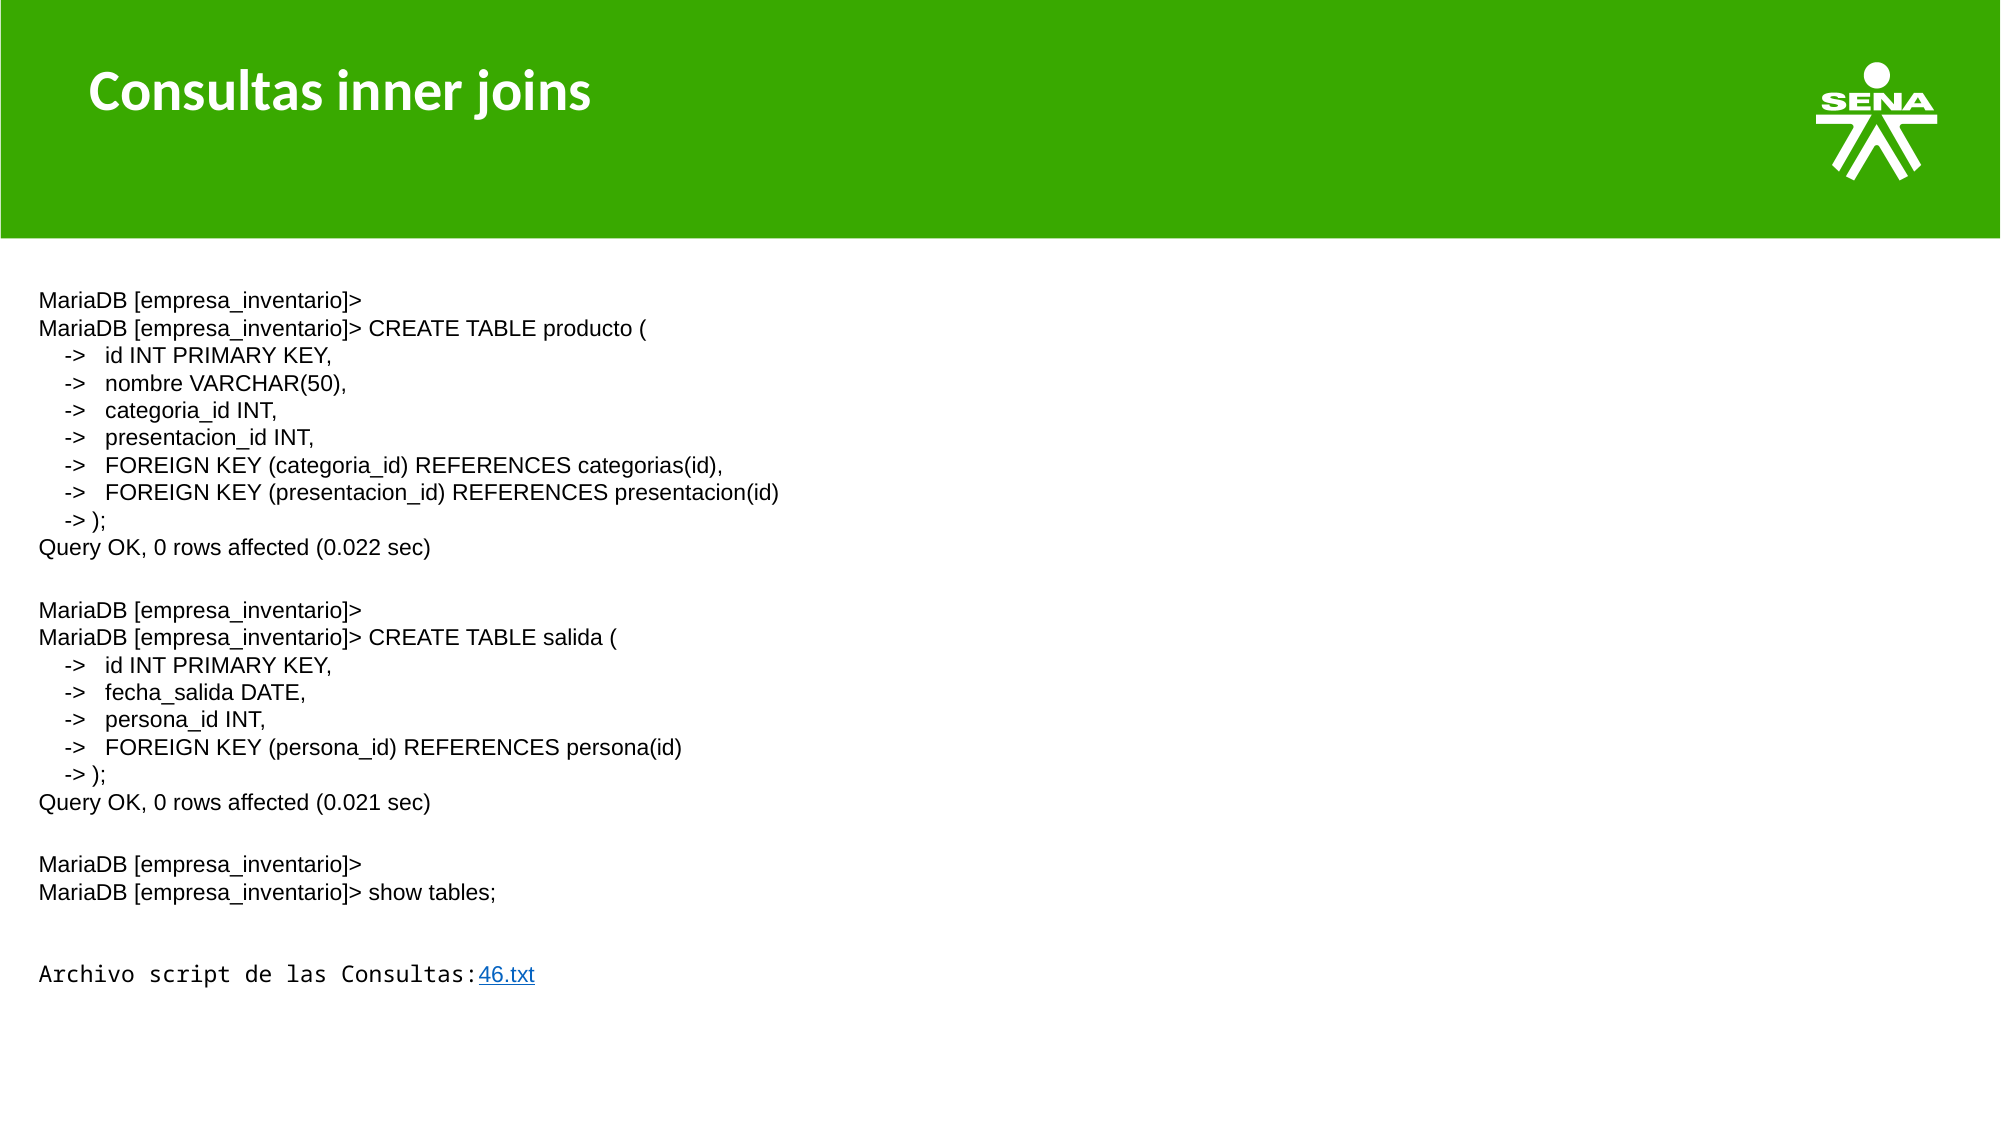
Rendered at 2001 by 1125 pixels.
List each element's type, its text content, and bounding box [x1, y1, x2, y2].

title Consultas inner joins [74, 18, 1800, 235]
picture [0, 0, 2001, 1125]
text_box MariaDB [empresa_inventario]> MariaDB [empresa_inventario]> CREATE TABLE producto ( -> id INT PRIMARY KEY, -> nombre VARCHAR(50), -> categoria_id INT, -> presentacion_id INT, -> FOREIGN KEY (categoria_id) REFERENCES categorias(id), -> FOREIGN KEY (presentacion_id) REFERENCES presentacion(id) -> ); Query OK, 0 rows affected (0.022 sec) MariaDB [empresa_inventario]> MariaDB [empresa_inventario]> CREATE TABLE salida ( -> id INT PRIMARY KEY, -> fecha_salida DATE, -> persona_id INT, -> FOREIGN KEY (persona_id) REFERENCES persona(id) -> ); Query OK, 0 rows affected (0.021 sec) MariaDB [empresa_inventario]> MariaDB [empresa_inventario]> show tables; Archivo script de las Consultas:46.txt [23, 235, 1800, 1030]
